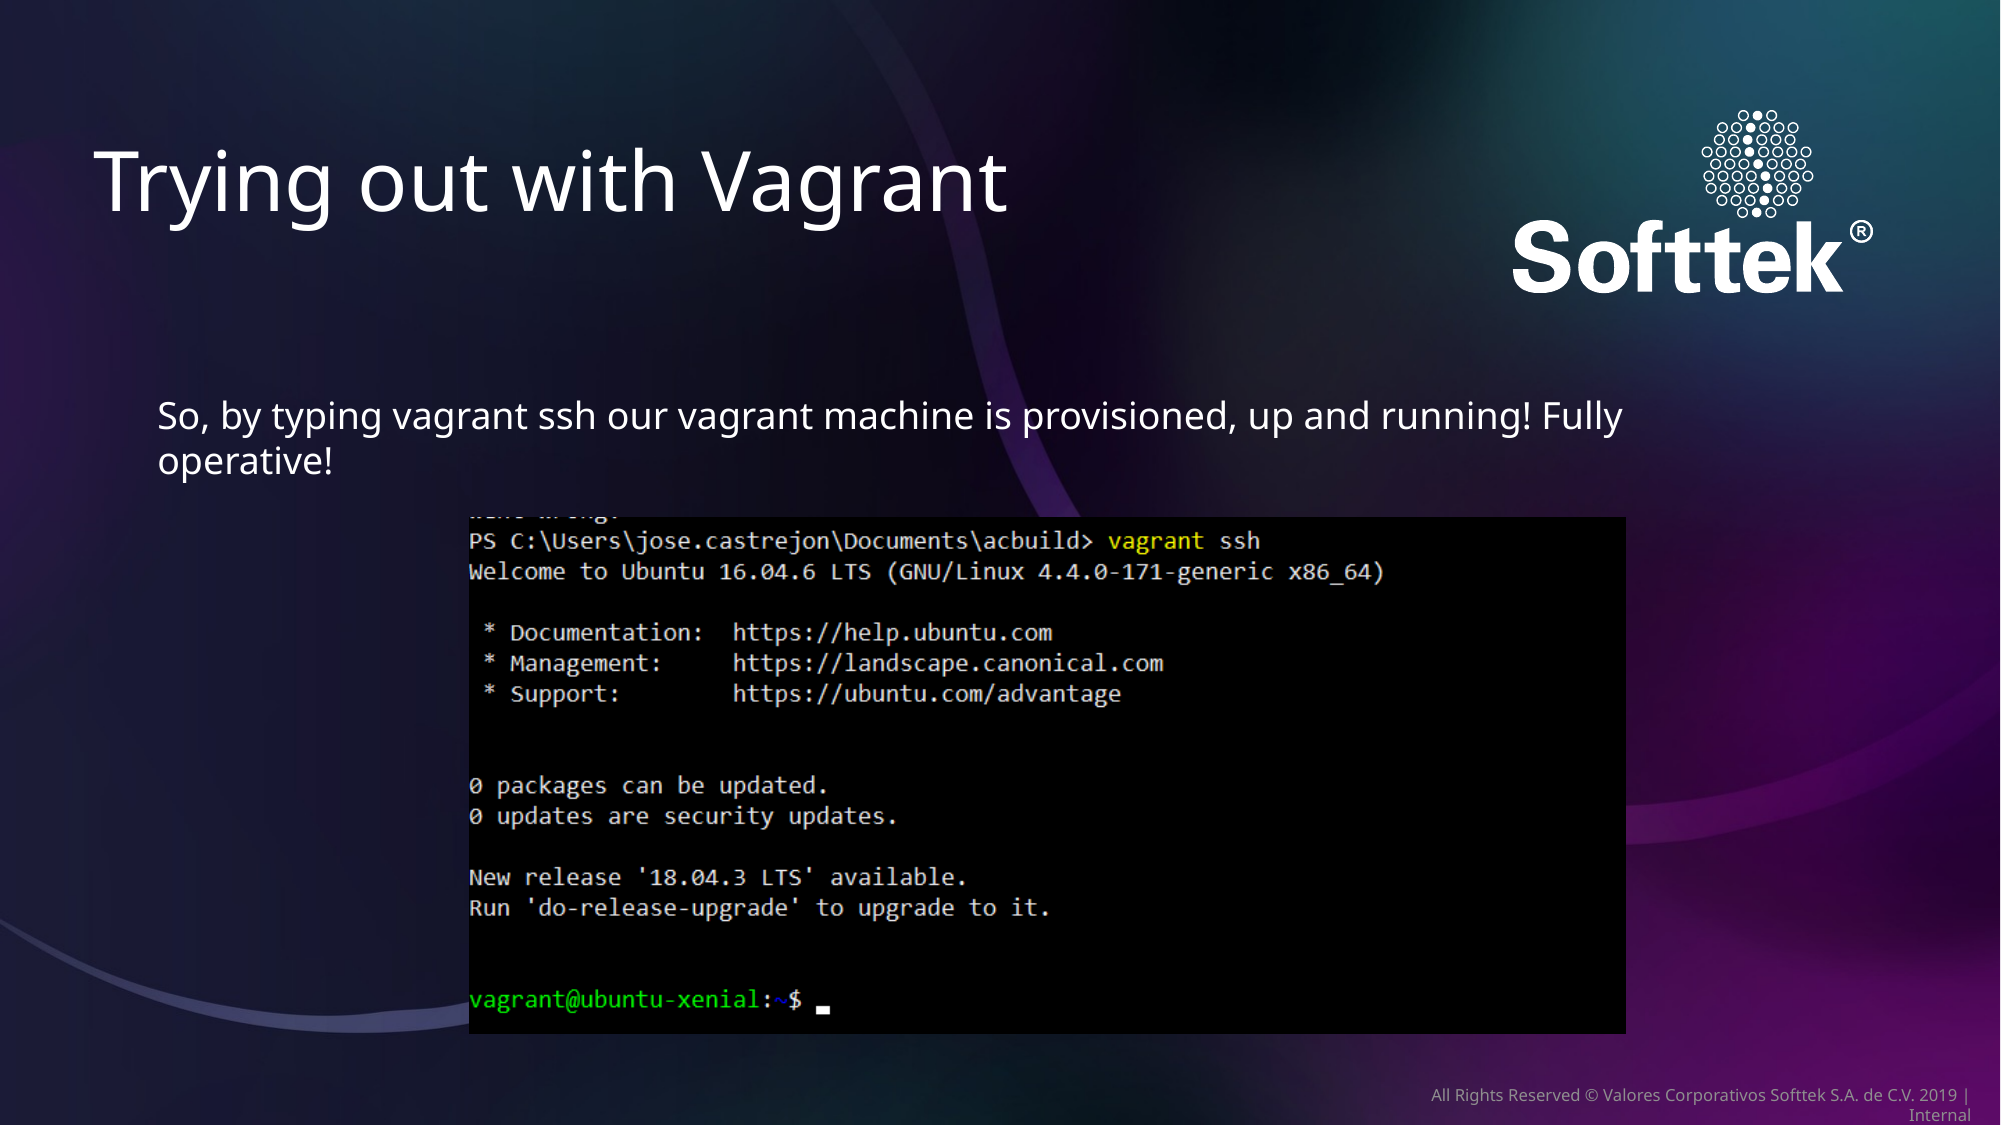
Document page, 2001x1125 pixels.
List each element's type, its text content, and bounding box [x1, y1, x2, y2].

text_box So, by typing vagrant ssh our vagrant machine is provisioned, up and running! Fully operative! [142, 384, 1658, 490]
picture [0, 0, 2001, 1125]
title Trying out with Vagrant [78, 96, 1479, 237]
